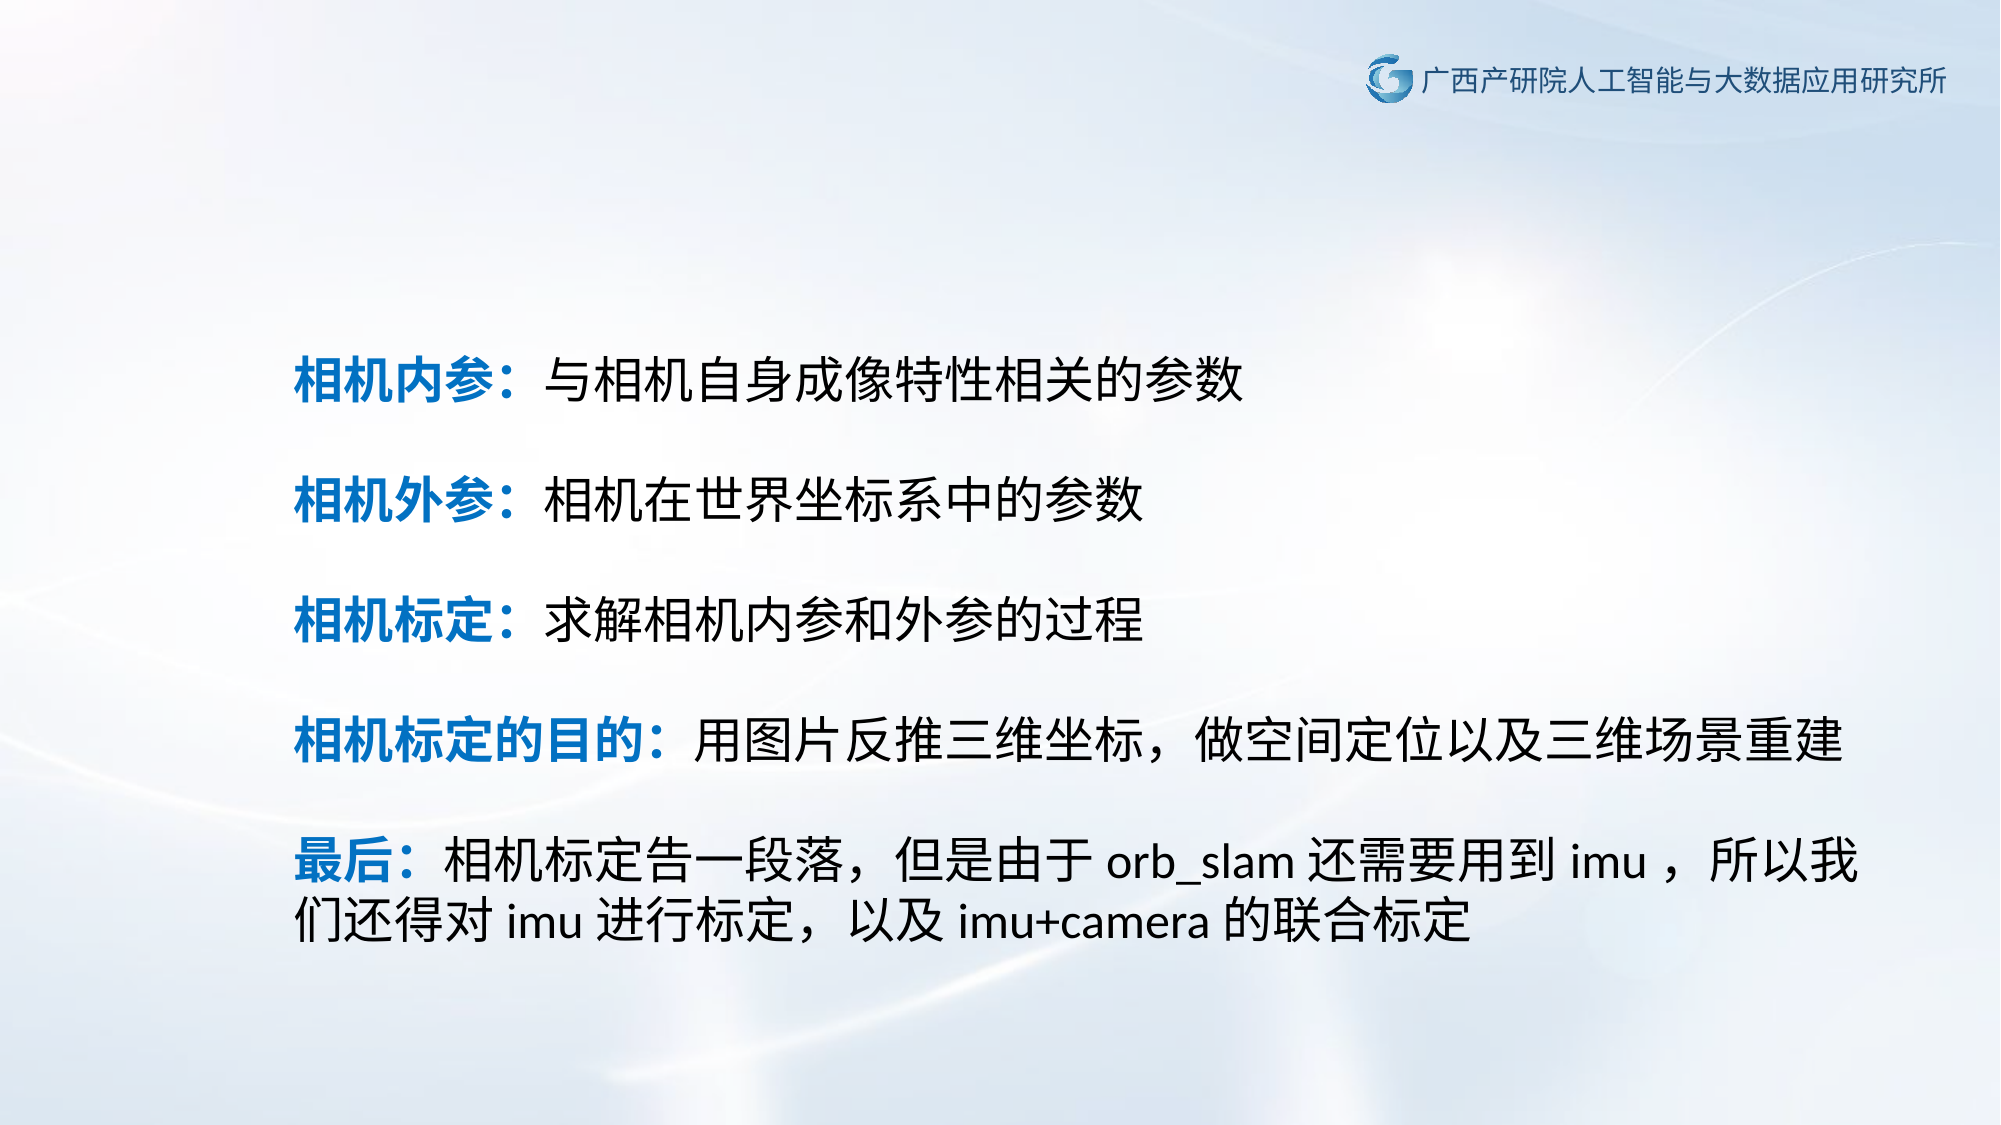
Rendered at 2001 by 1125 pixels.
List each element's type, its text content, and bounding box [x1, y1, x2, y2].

text_box 相机内参：与相机自身成像特性相关的参数 相机外参：相机在世界坐标系中的参数 相机标定：求解相机内参和外参的过程 相机标定的目的：用图片反推三维坐标，做空间定位以及三维场景重建 最后：相机标定告一段落，但是由于orb_slam还需要用到imu，所以我们还得对imu进行标定，以及imu+camera的联合标定 [279, 341, 1887, 1017]
picture [1366, 54, 1413, 103]
